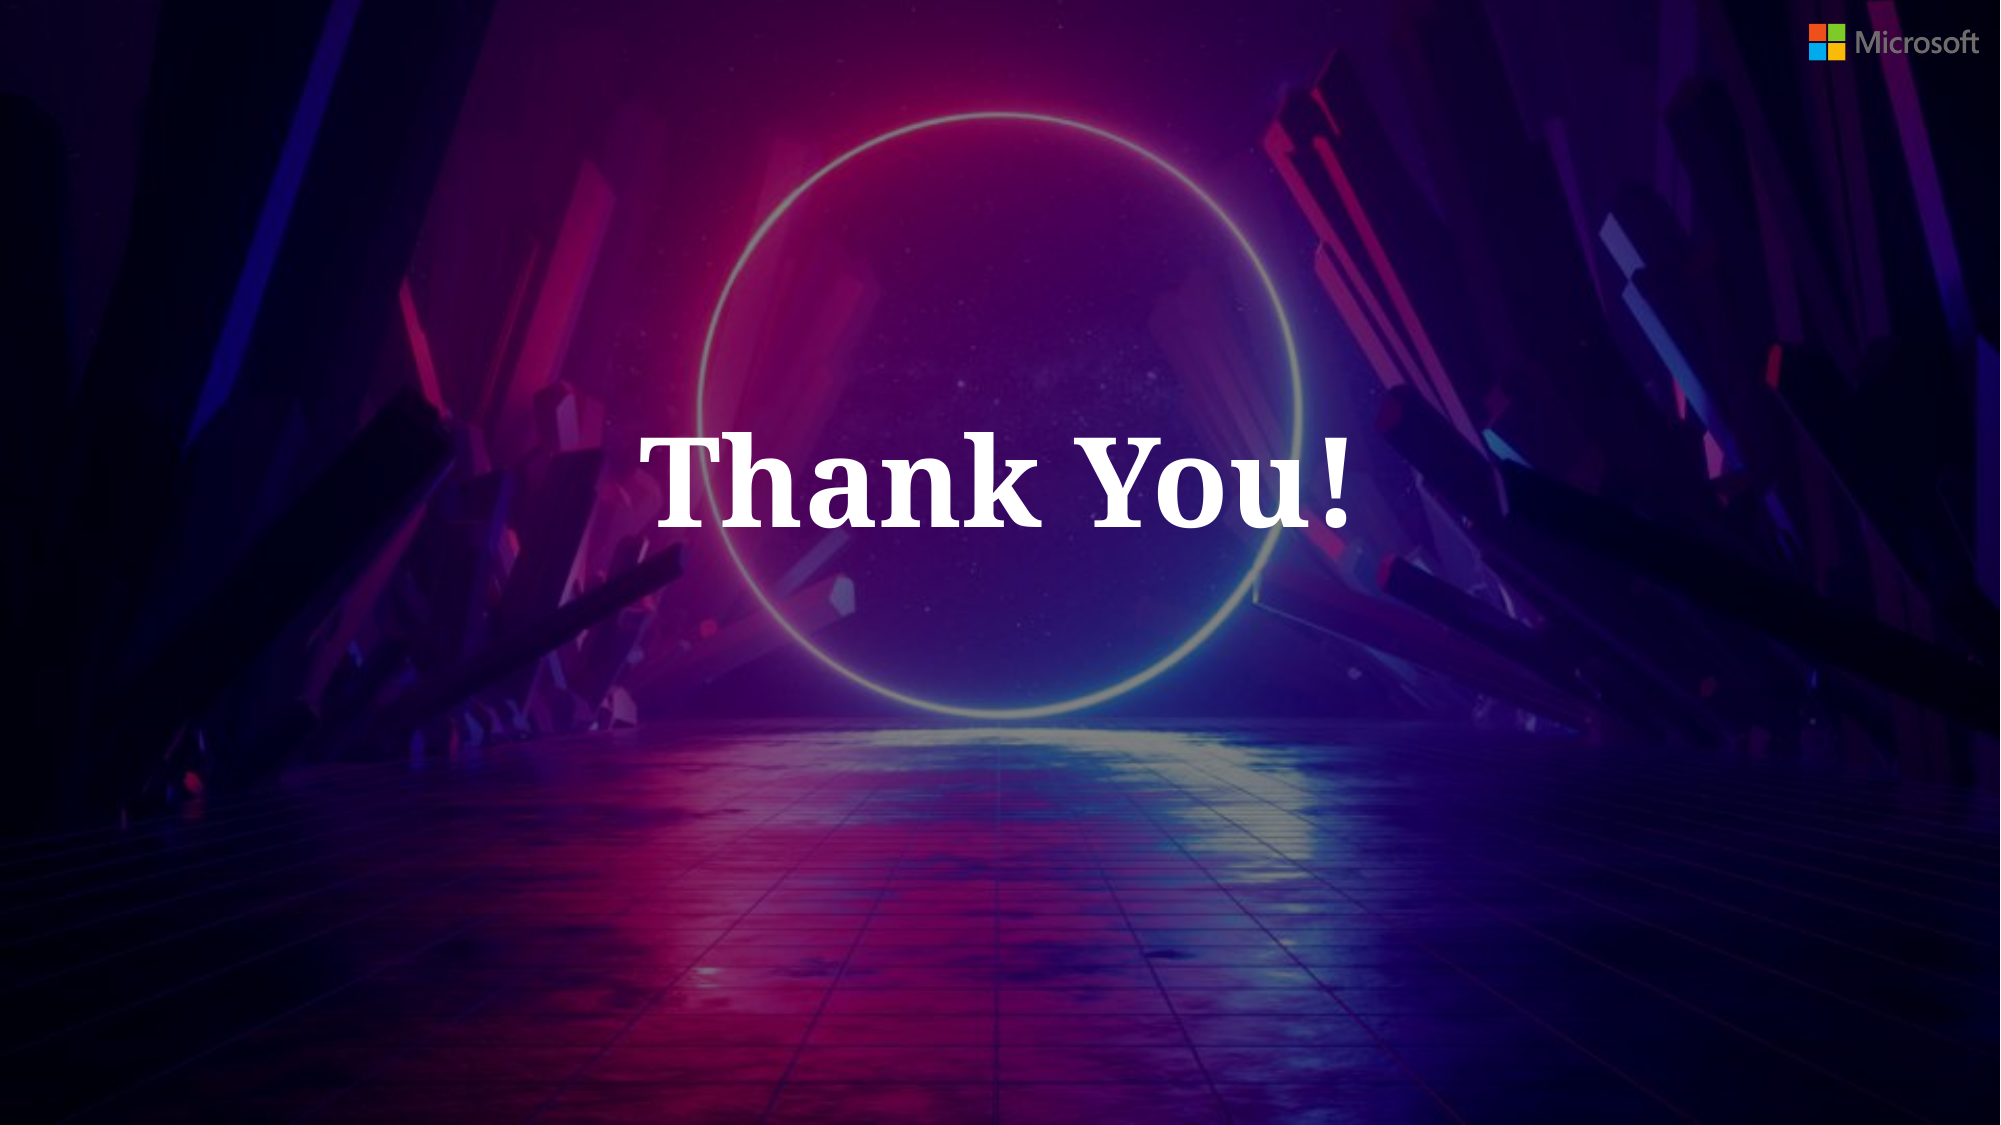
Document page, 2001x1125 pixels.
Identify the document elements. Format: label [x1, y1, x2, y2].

list [0, 0, 2000, 1125]
picture [1809, 0, 1979, 85]
